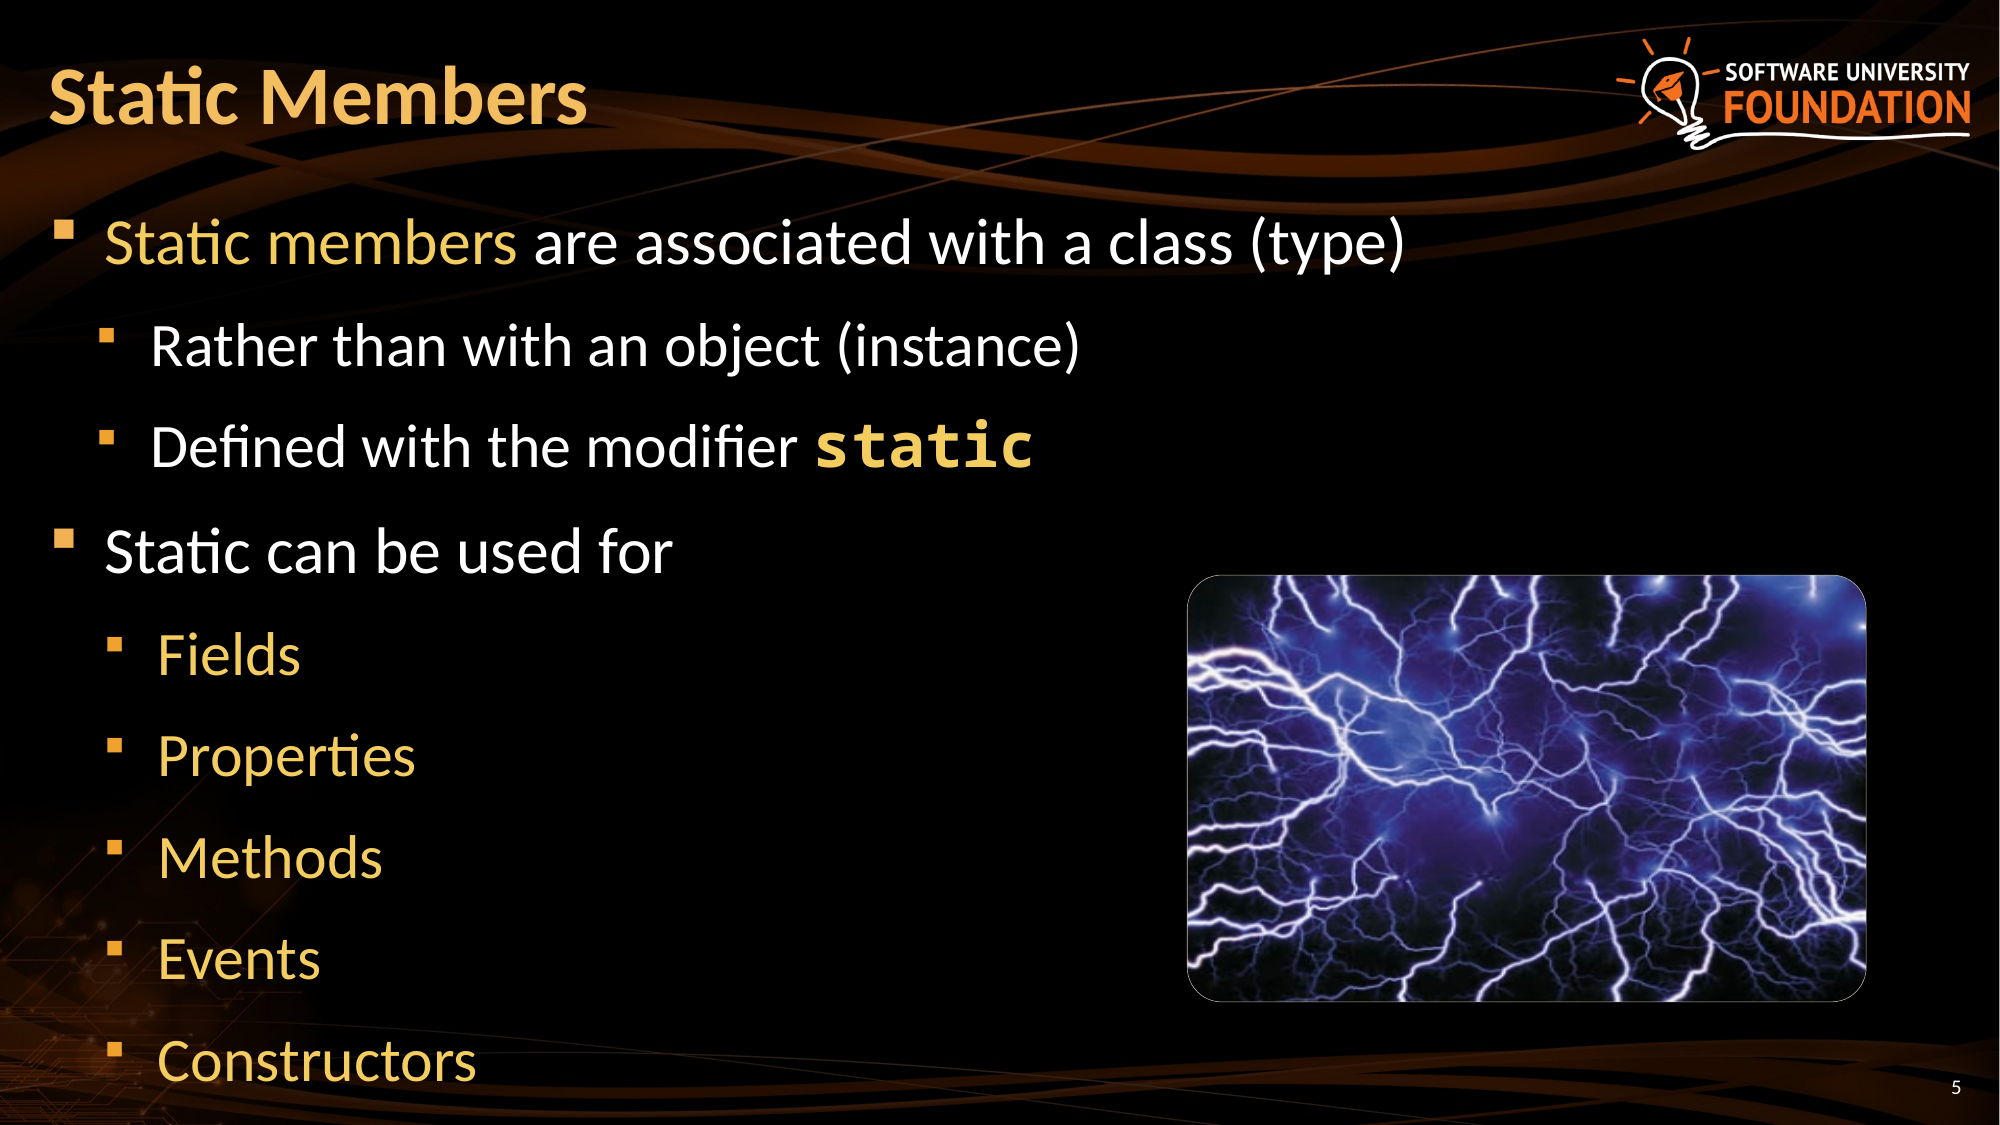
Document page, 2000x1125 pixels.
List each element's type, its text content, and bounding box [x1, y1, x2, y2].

list Static members are associated with a class (type) Rather than with an object (instance) Defined with the modifier static Static can be used for Fields Properties Methods Events Constructors [31, 188, 1968, 1103]
title Static Members [30, 6, 1602, 189]
picture [0, 0, 2000, 1125]
